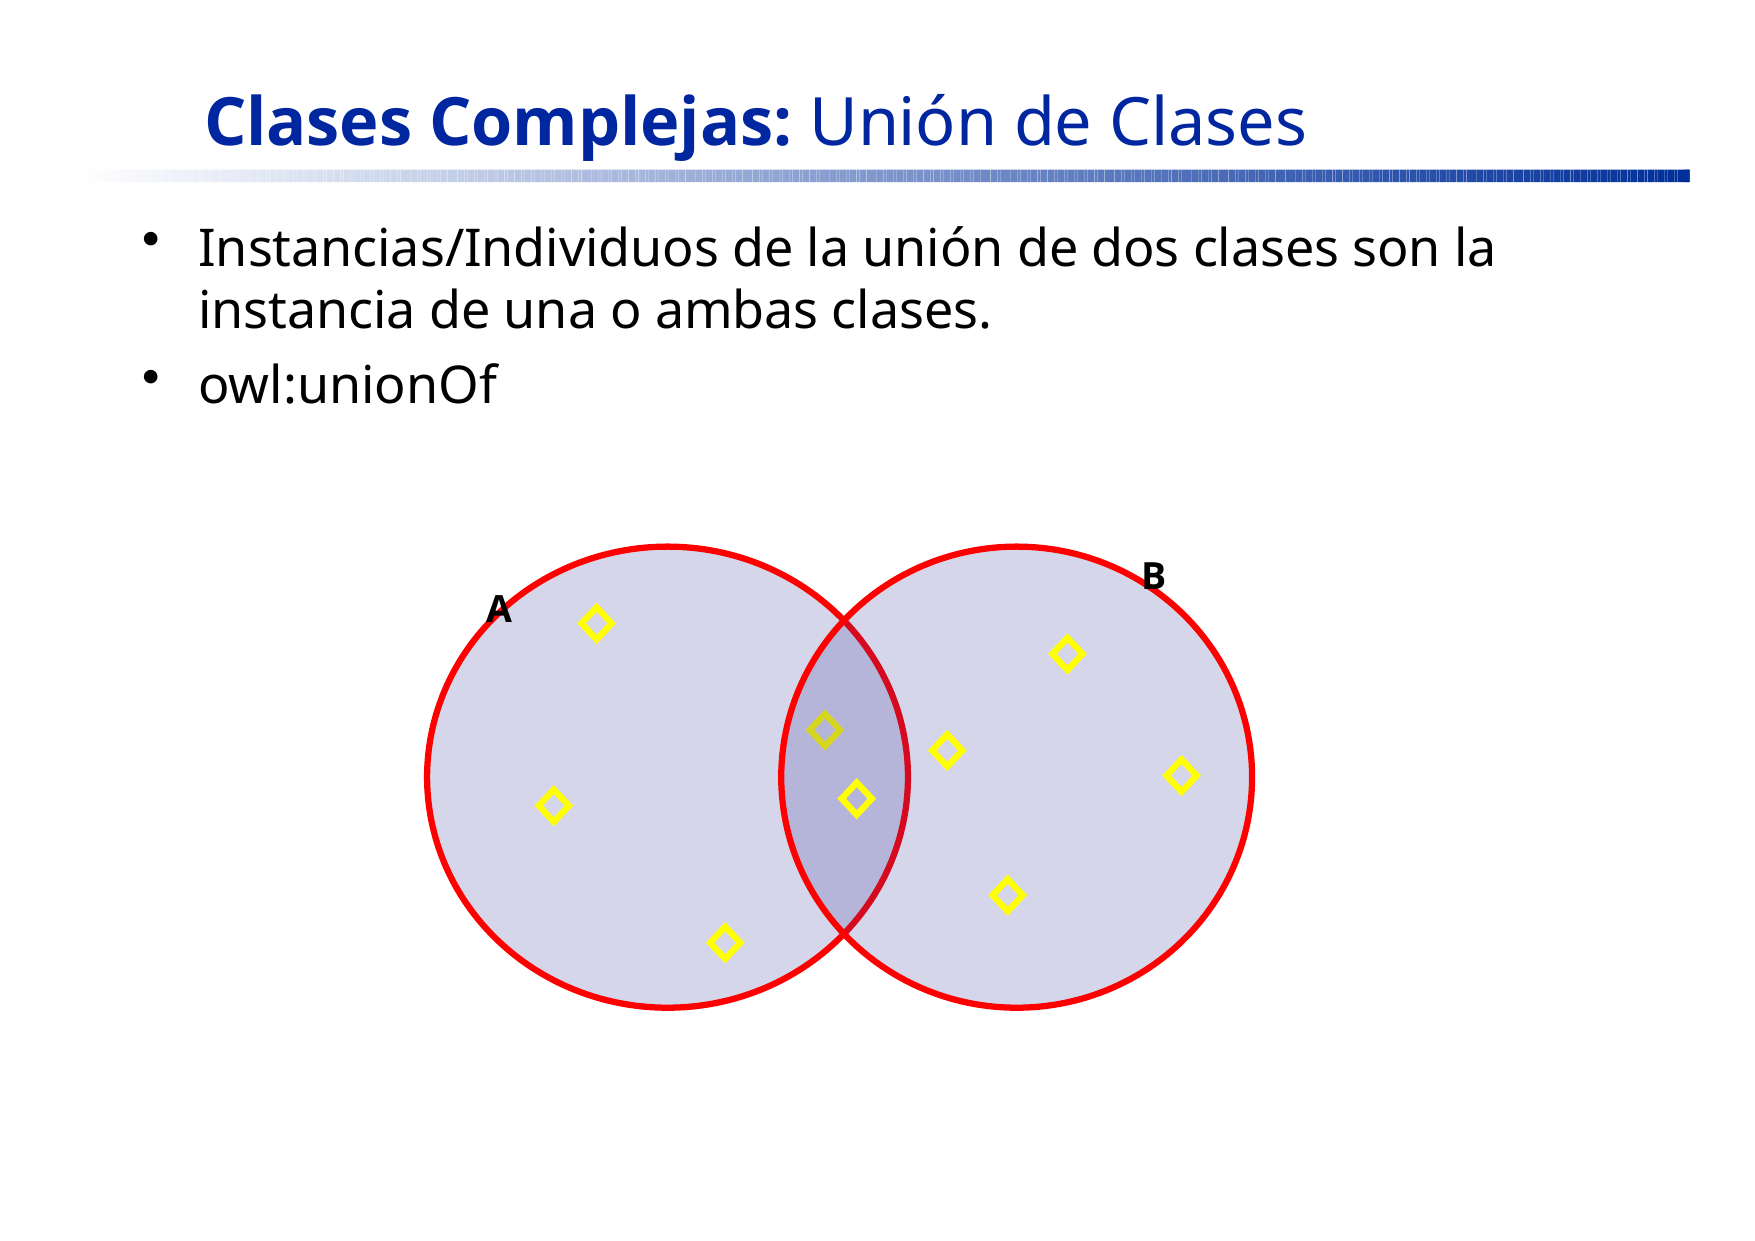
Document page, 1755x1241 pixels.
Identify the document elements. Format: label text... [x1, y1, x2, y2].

title Clases Complejas: Unión de Clases [202, 77, 1486, 212]
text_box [426, 543, 1253, 1009]
text_box Instancias/Individuos de la unión de dos clases son la instancia de una o ambas clases. owl:unionOf <owl:Class rdf:ID="Fruit"> <owl:unionOf rdf:parseType="Collection"> <owl:Class rdf:about="#SweetFruit" /> <owl:Class rdf:about="#NonSweetFruit" /> </owl:unionOf> </owl:Class> [140, 212, 1598, 732]
